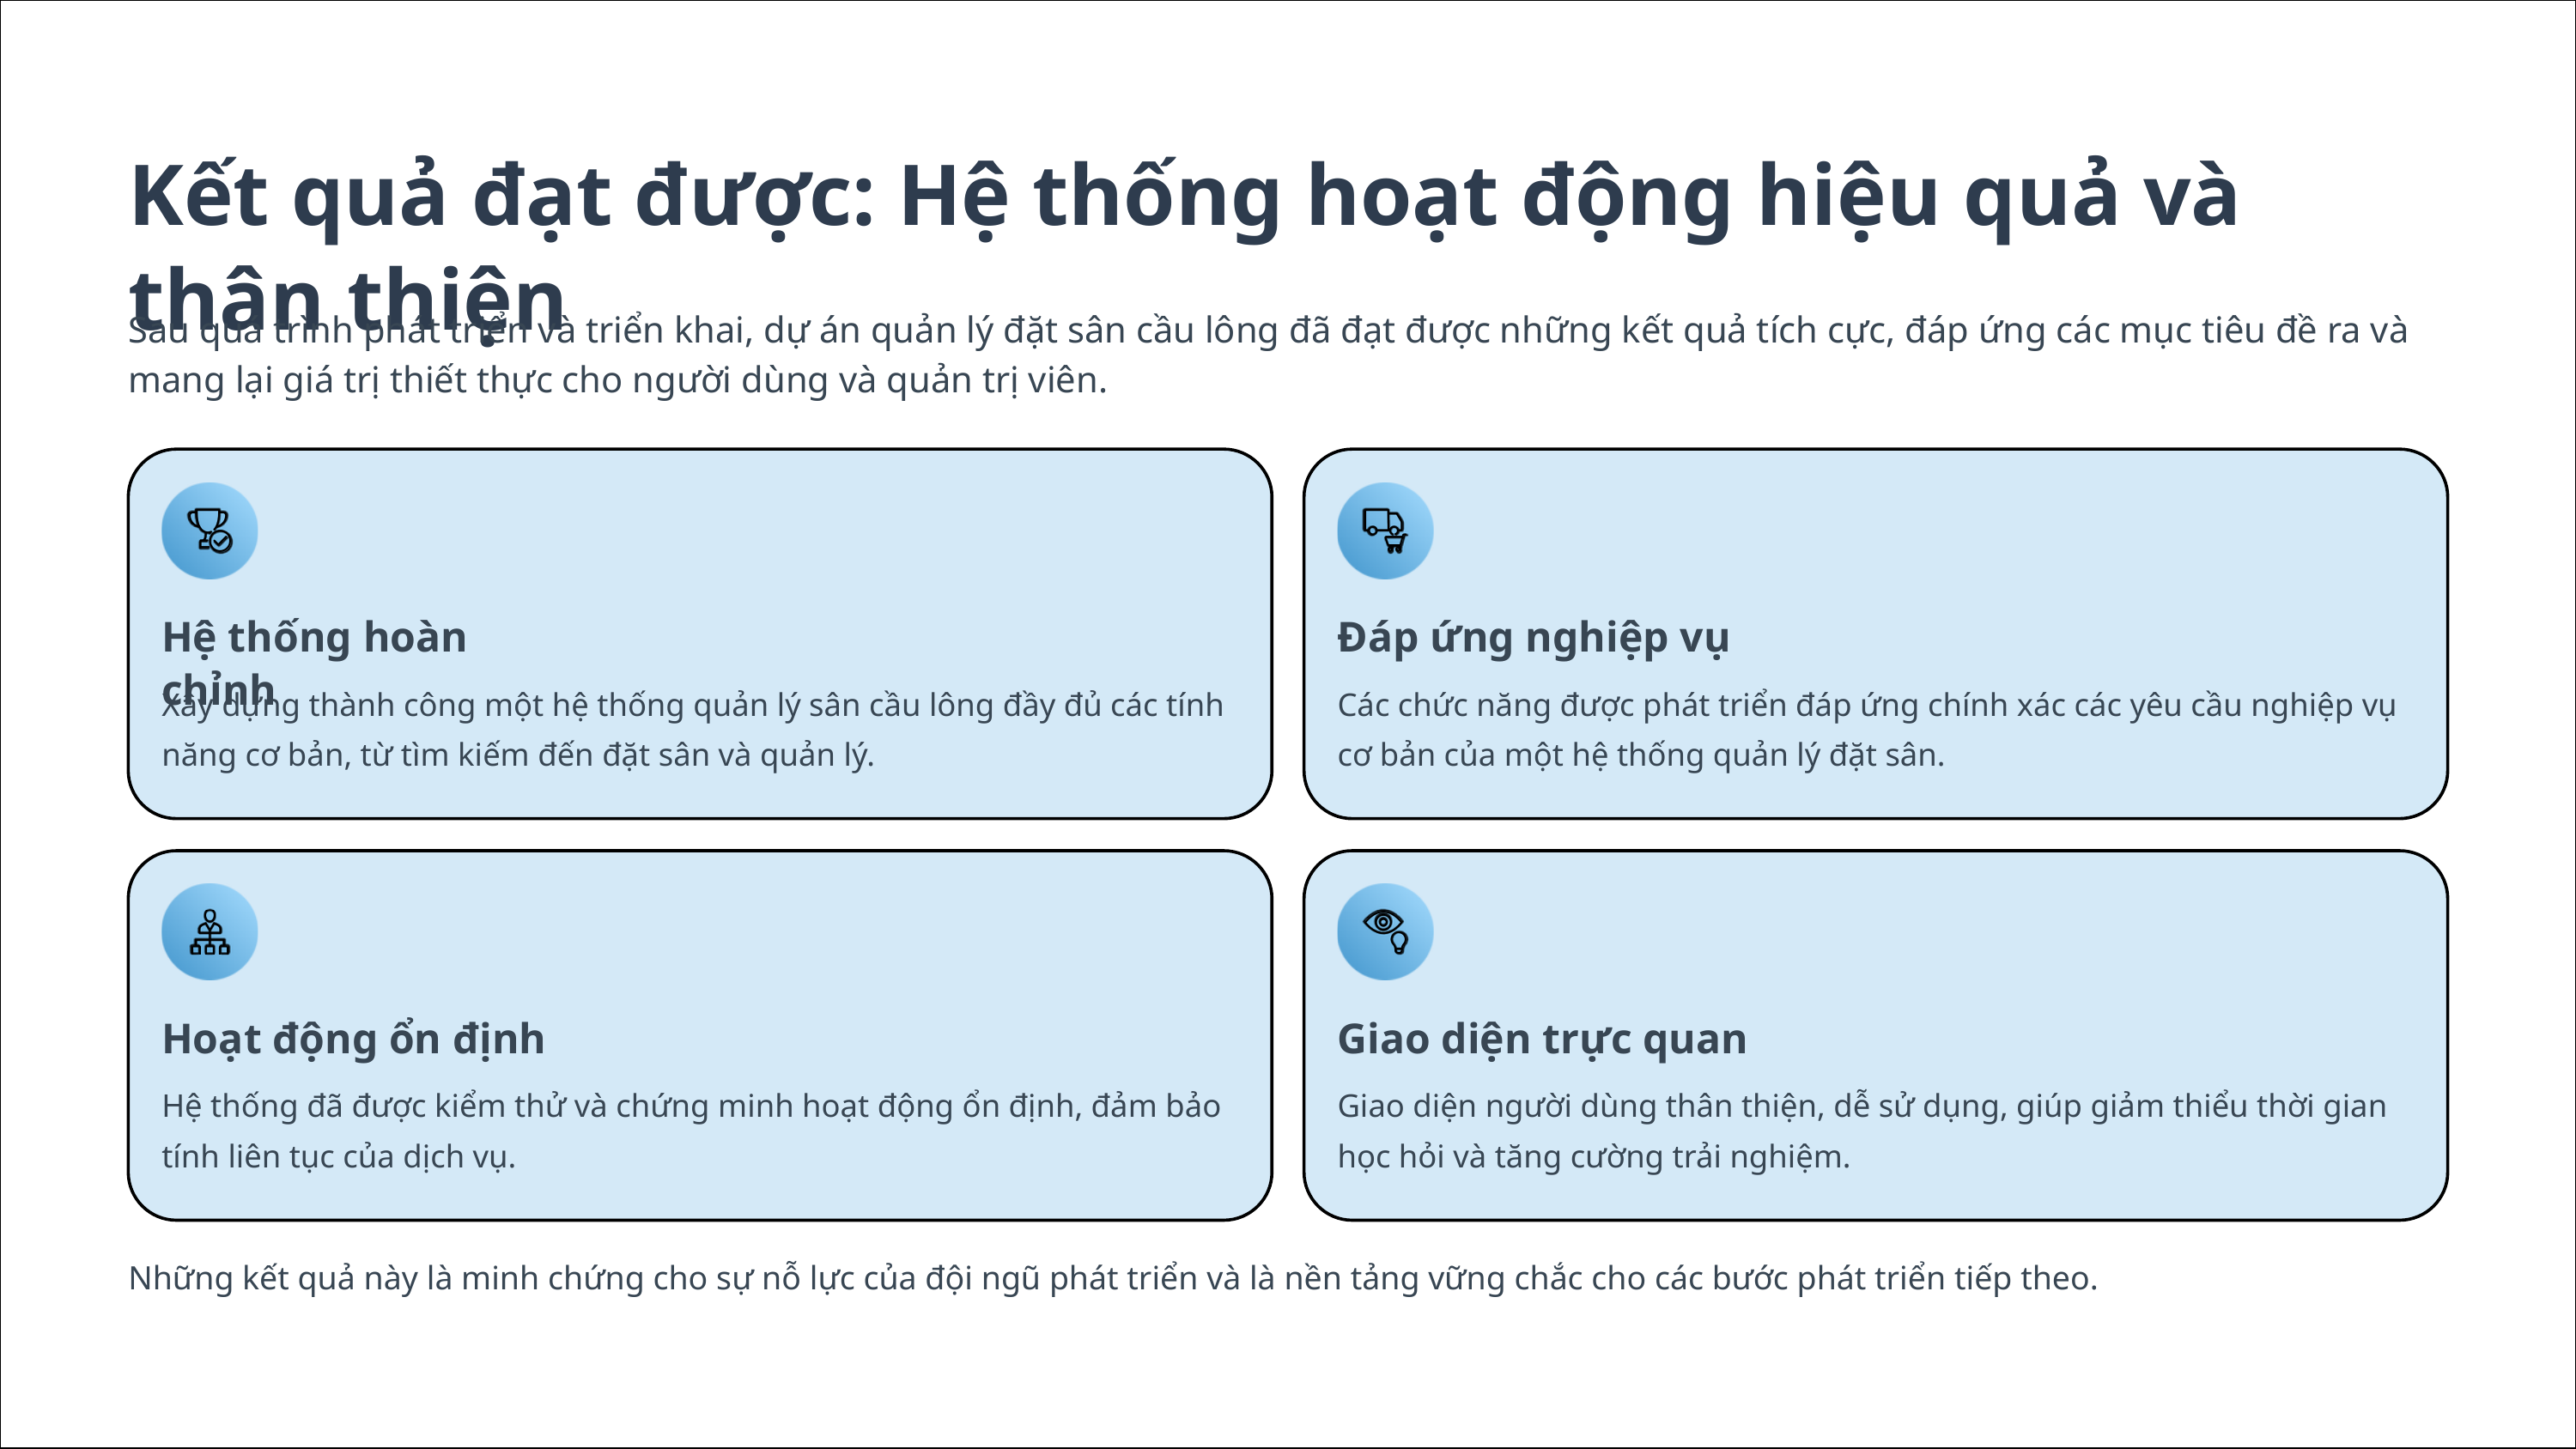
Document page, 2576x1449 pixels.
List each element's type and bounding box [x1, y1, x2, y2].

text_box [127, 849, 1273, 1222]
text_box [0, 0, 2576, 1449]
text_box [1303, 448, 2449, 820]
text_box [1303, 849, 2449, 1222]
text_box [127, 448, 1273, 820]
